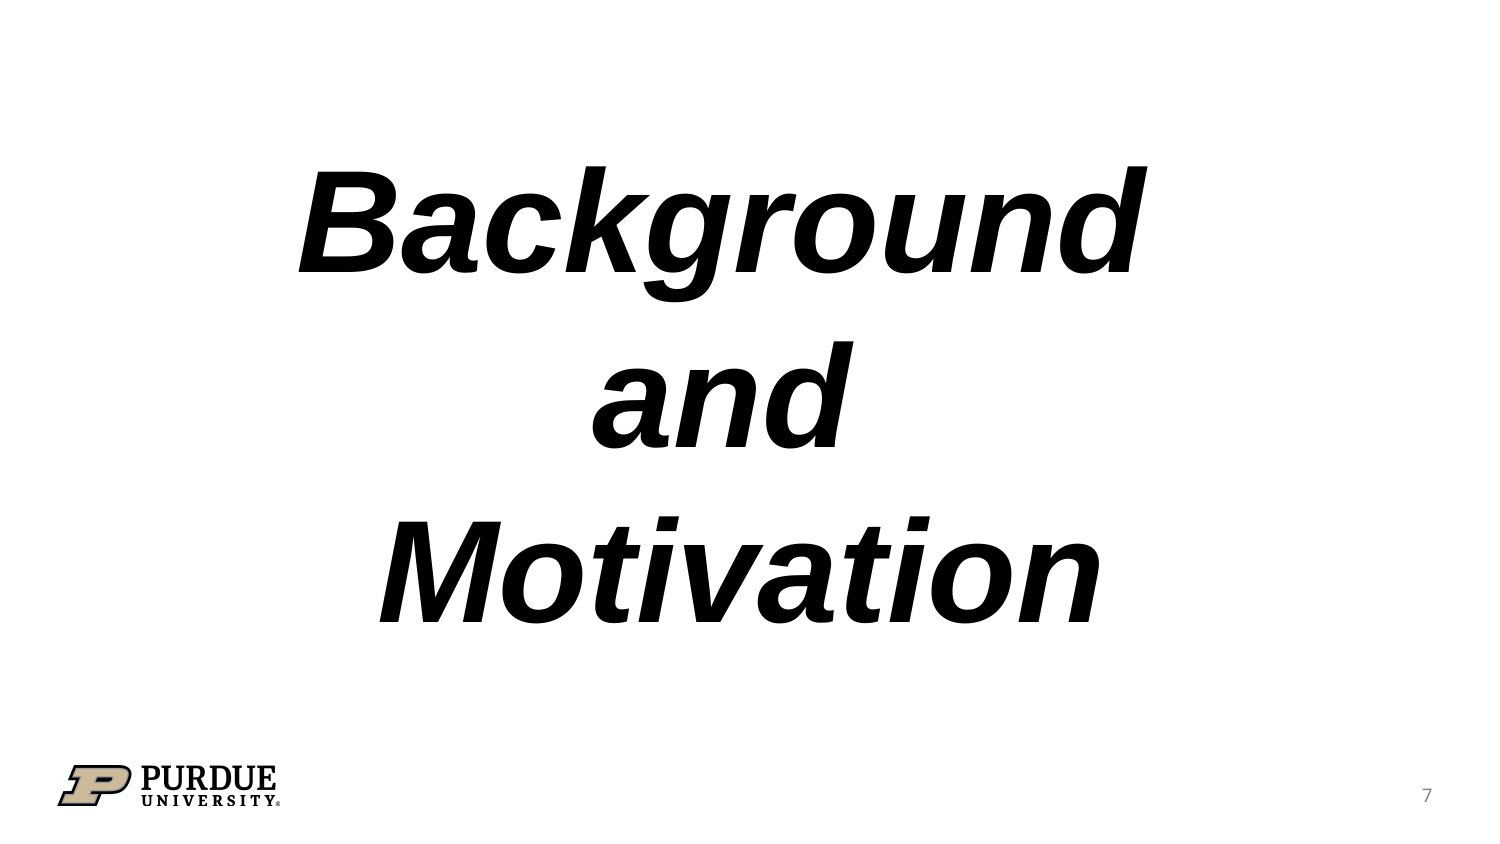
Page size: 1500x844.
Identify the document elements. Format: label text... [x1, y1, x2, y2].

text_box Background and Motivation [39, 100, 1444, 679]
slide_number ‹#› [1308, 773, 1444, 819]
picture [57, 765, 280, 806]
